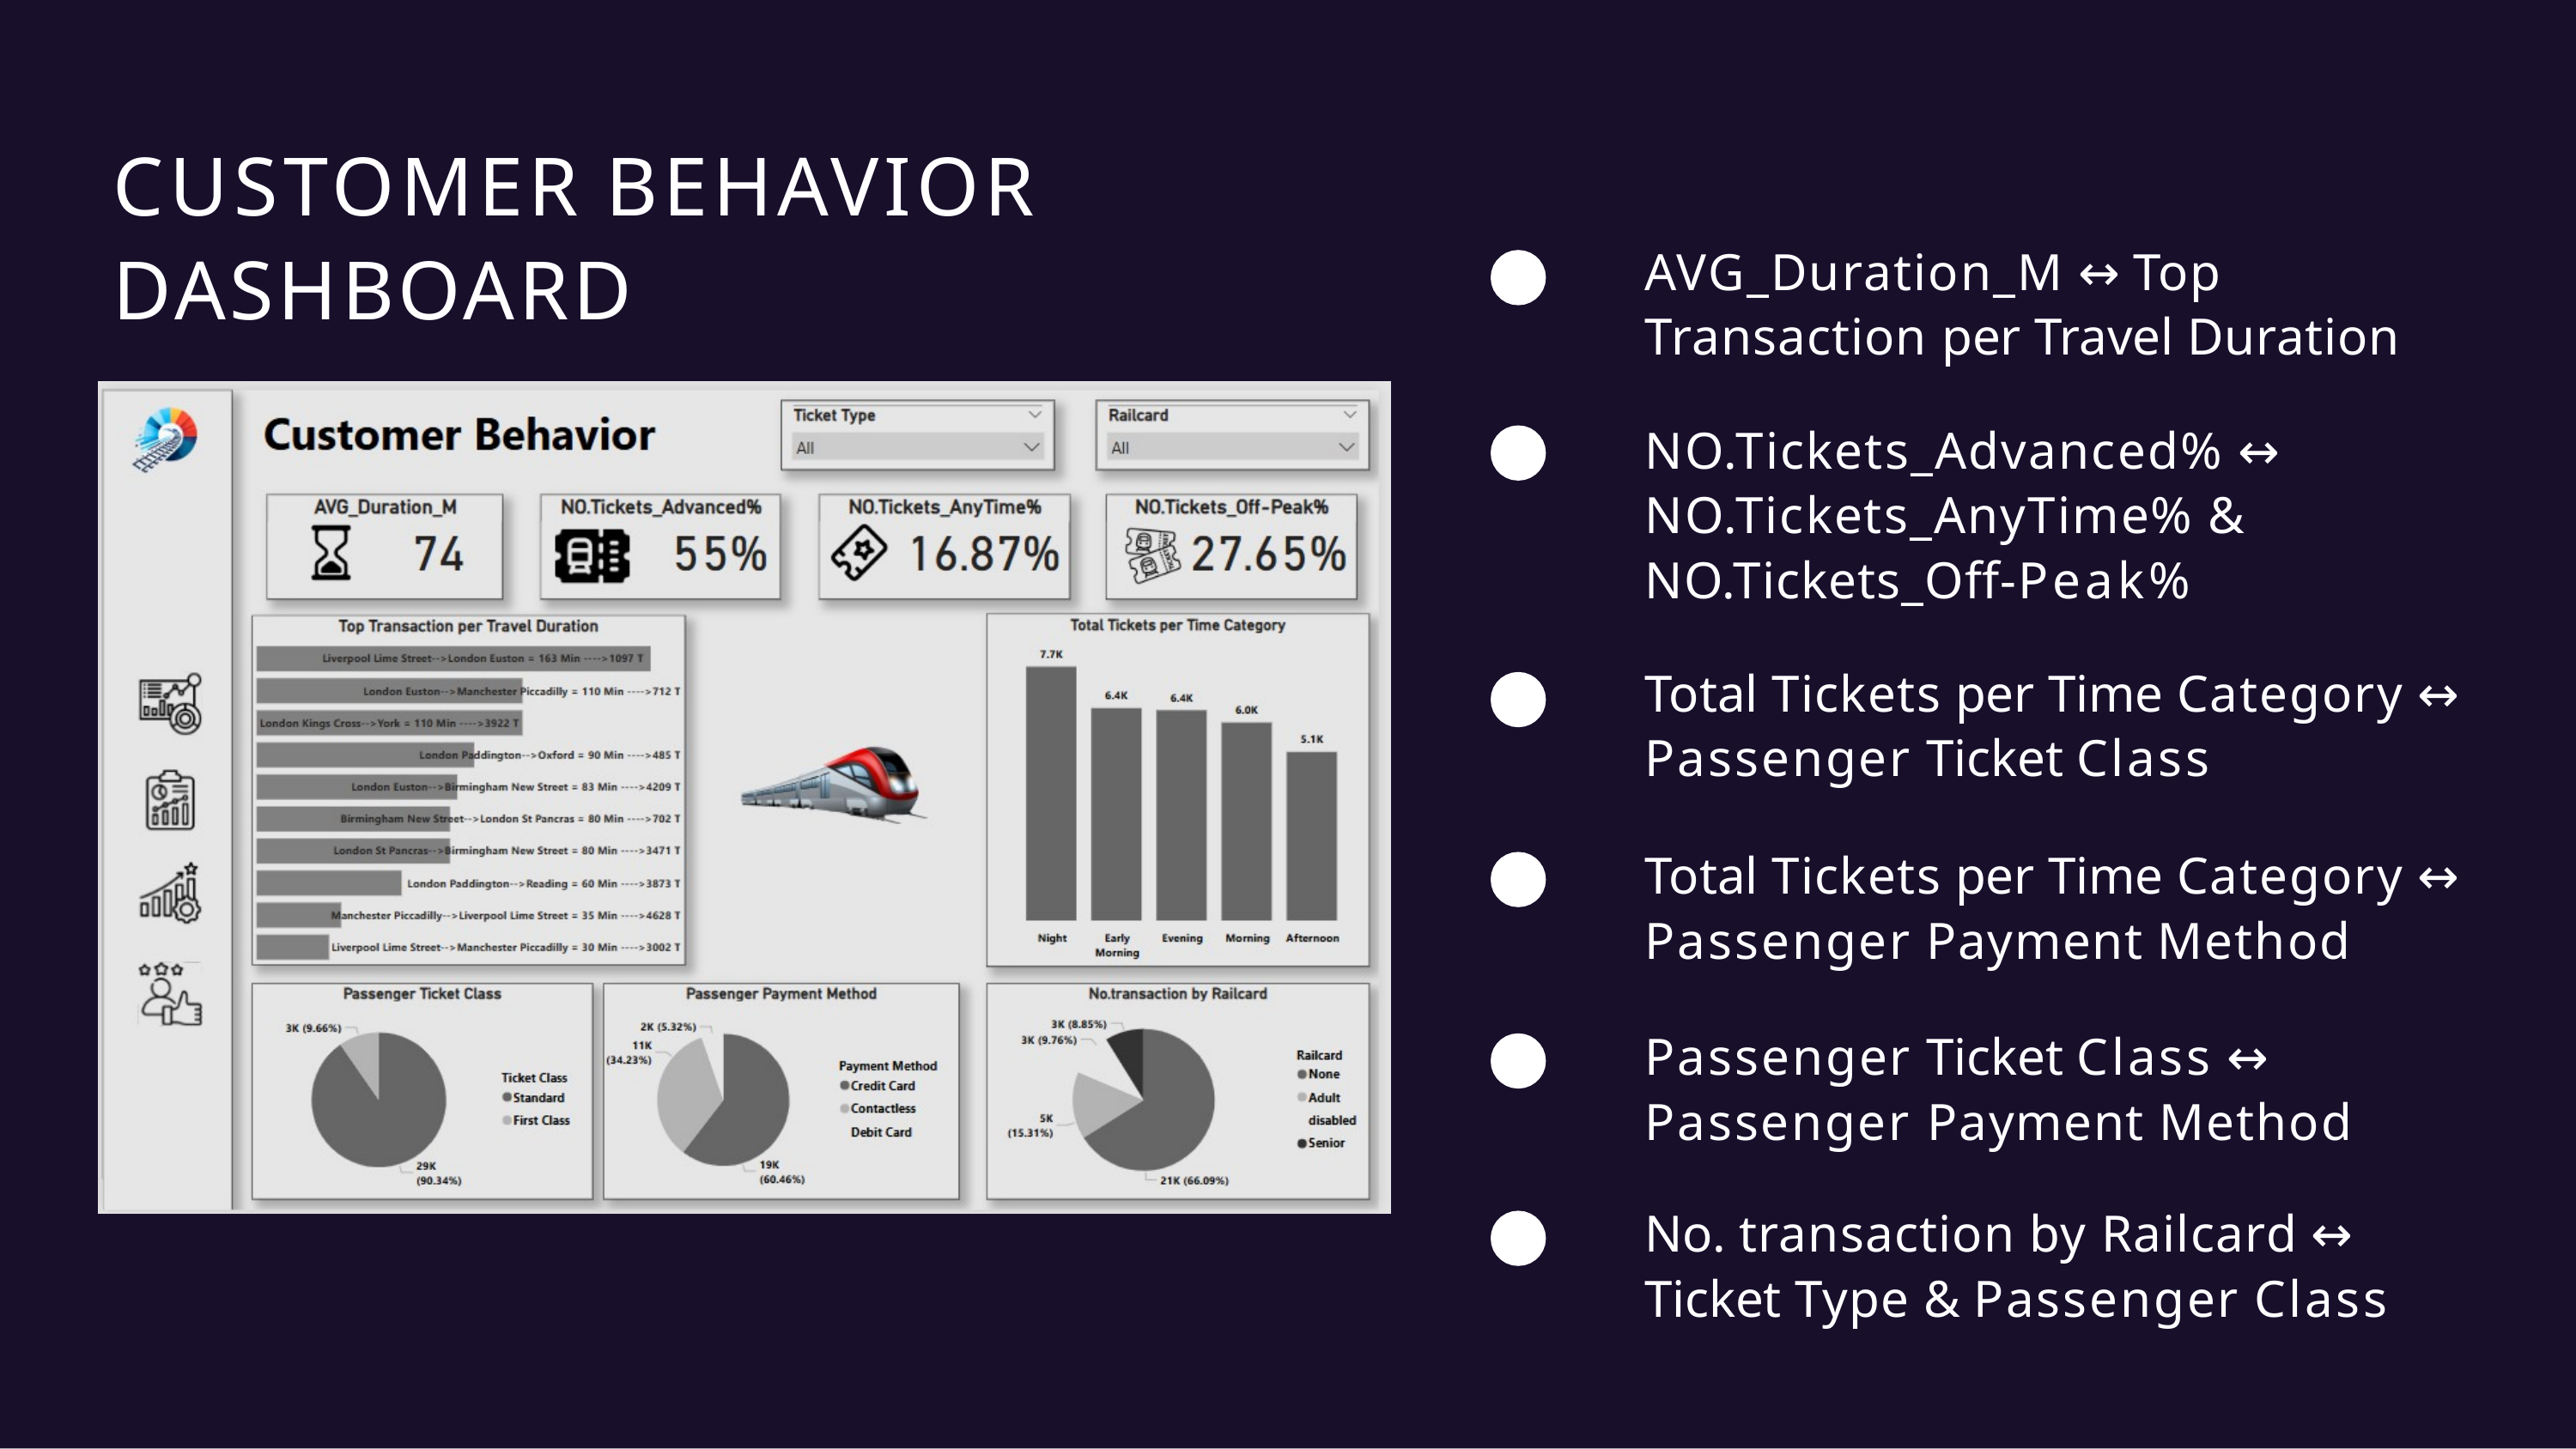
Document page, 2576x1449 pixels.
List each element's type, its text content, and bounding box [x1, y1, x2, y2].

text_box [1490, 671, 1546, 728]
title CUSTOMER BEHAVIOR DASHBOARD [111, 125, 1294, 370]
text_box [1490, 250, 1546, 306]
text_box AVG_Duration_M ↔ Top Transaction per Travel Duration NO.Tickets_Advanced% ↔ NO.Tickets_AnyTime% & NO.Tickets_Off-Peak% Total Tickets per Time Category ↔ Passenger Ticket Class Total Tickets per Time Category ↔ Passenger Payment Method Passenger Ticket Class ↔ Passenger Payment Method No. transaction by Railcard ↔ Ticket Type & Passenger Class [1643, 234, 2513, 1328]
text_box [1490, 852, 1546, 907]
text_box [1490, 1033, 1546, 1089]
text_box [1490, 425, 1546, 481]
picture [98, 381, 1391, 1214]
text_box [1490, 1210, 1546, 1266]
